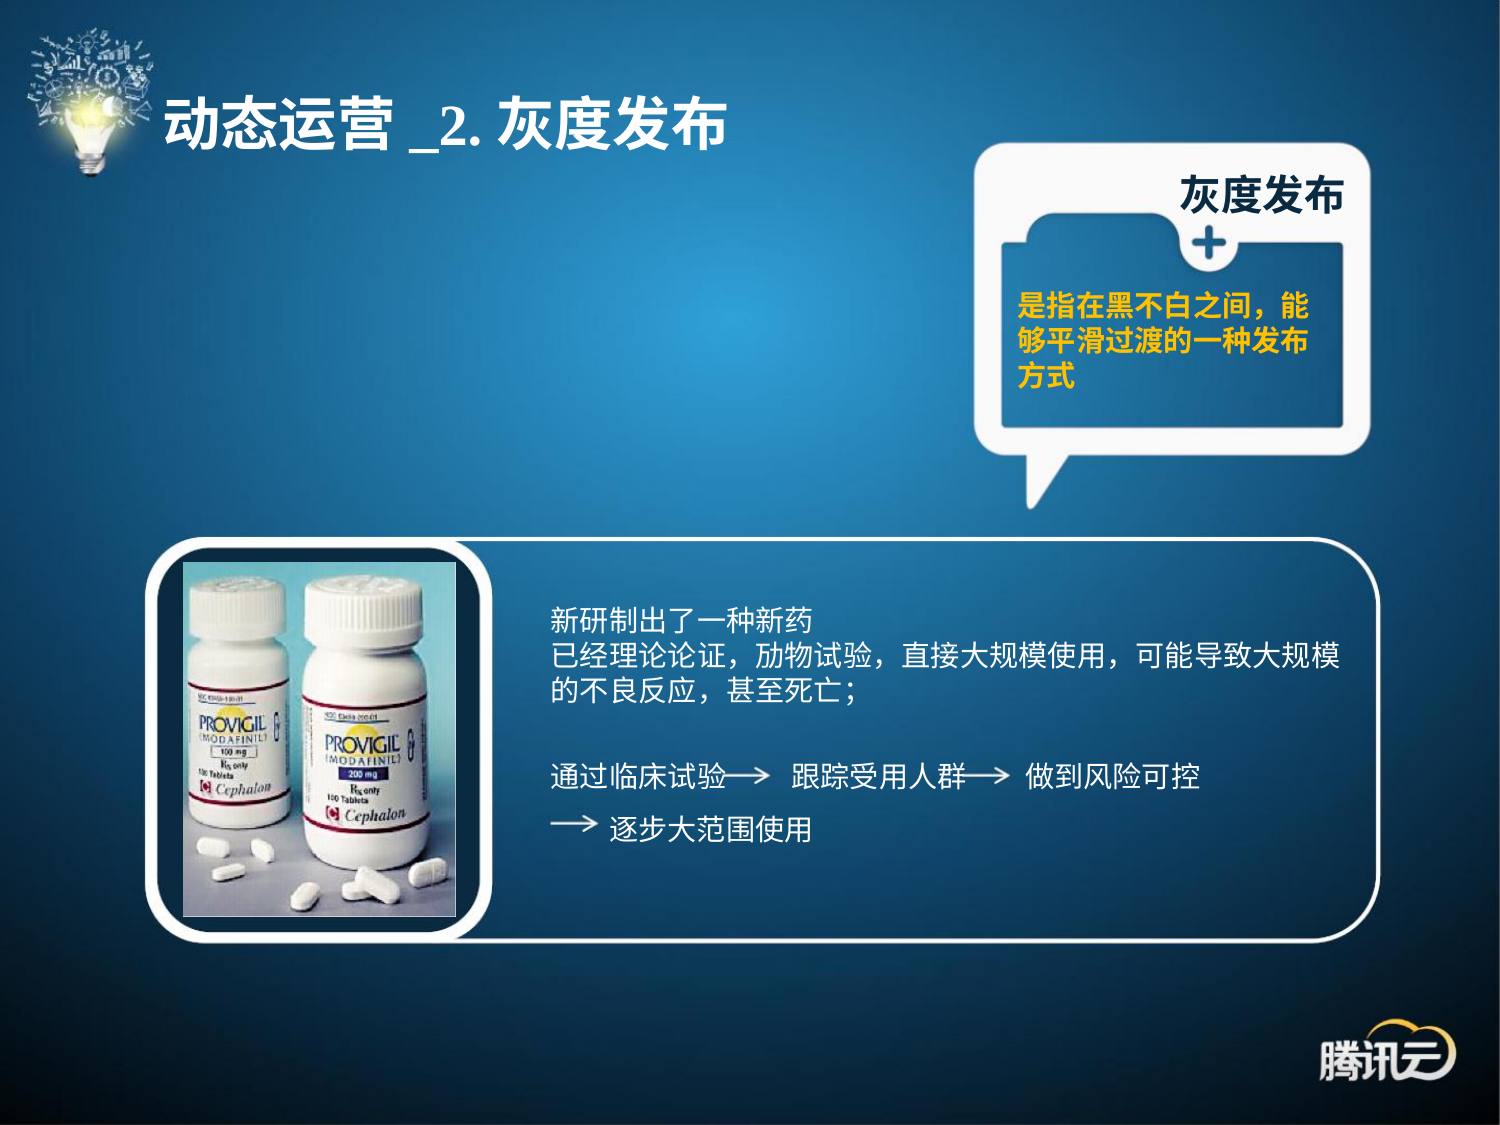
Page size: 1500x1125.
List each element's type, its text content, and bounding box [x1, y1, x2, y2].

text_box 通过临床试验 [550, 754, 771, 838]
text_box 动态运营_2.灰度发布 [162, 80, 790, 245]
text_box 做到风险可控 [1025, 754, 1245, 838]
text_box 是指在黑不白之间，能 够平滑过渡的一种发布 方式 [1017, 283, 1355, 436]
text_box 逐步大范围使用 [609, 807, 858, 890]
text_box 跟踪受用人群 [791, 754, 1011, 838]
picture [183, 562, 457, 918]
text_box [0, 0, 1500, 1125]
text_box 新研制出了一种新药 已经理论论证，劢物试验，直接大规模使用，可能导致大规模 的不良反应，甚至死亡； [550, 598, 1460, 751]
text_box 灰度发布 [1179, 163, 1410, 282]
